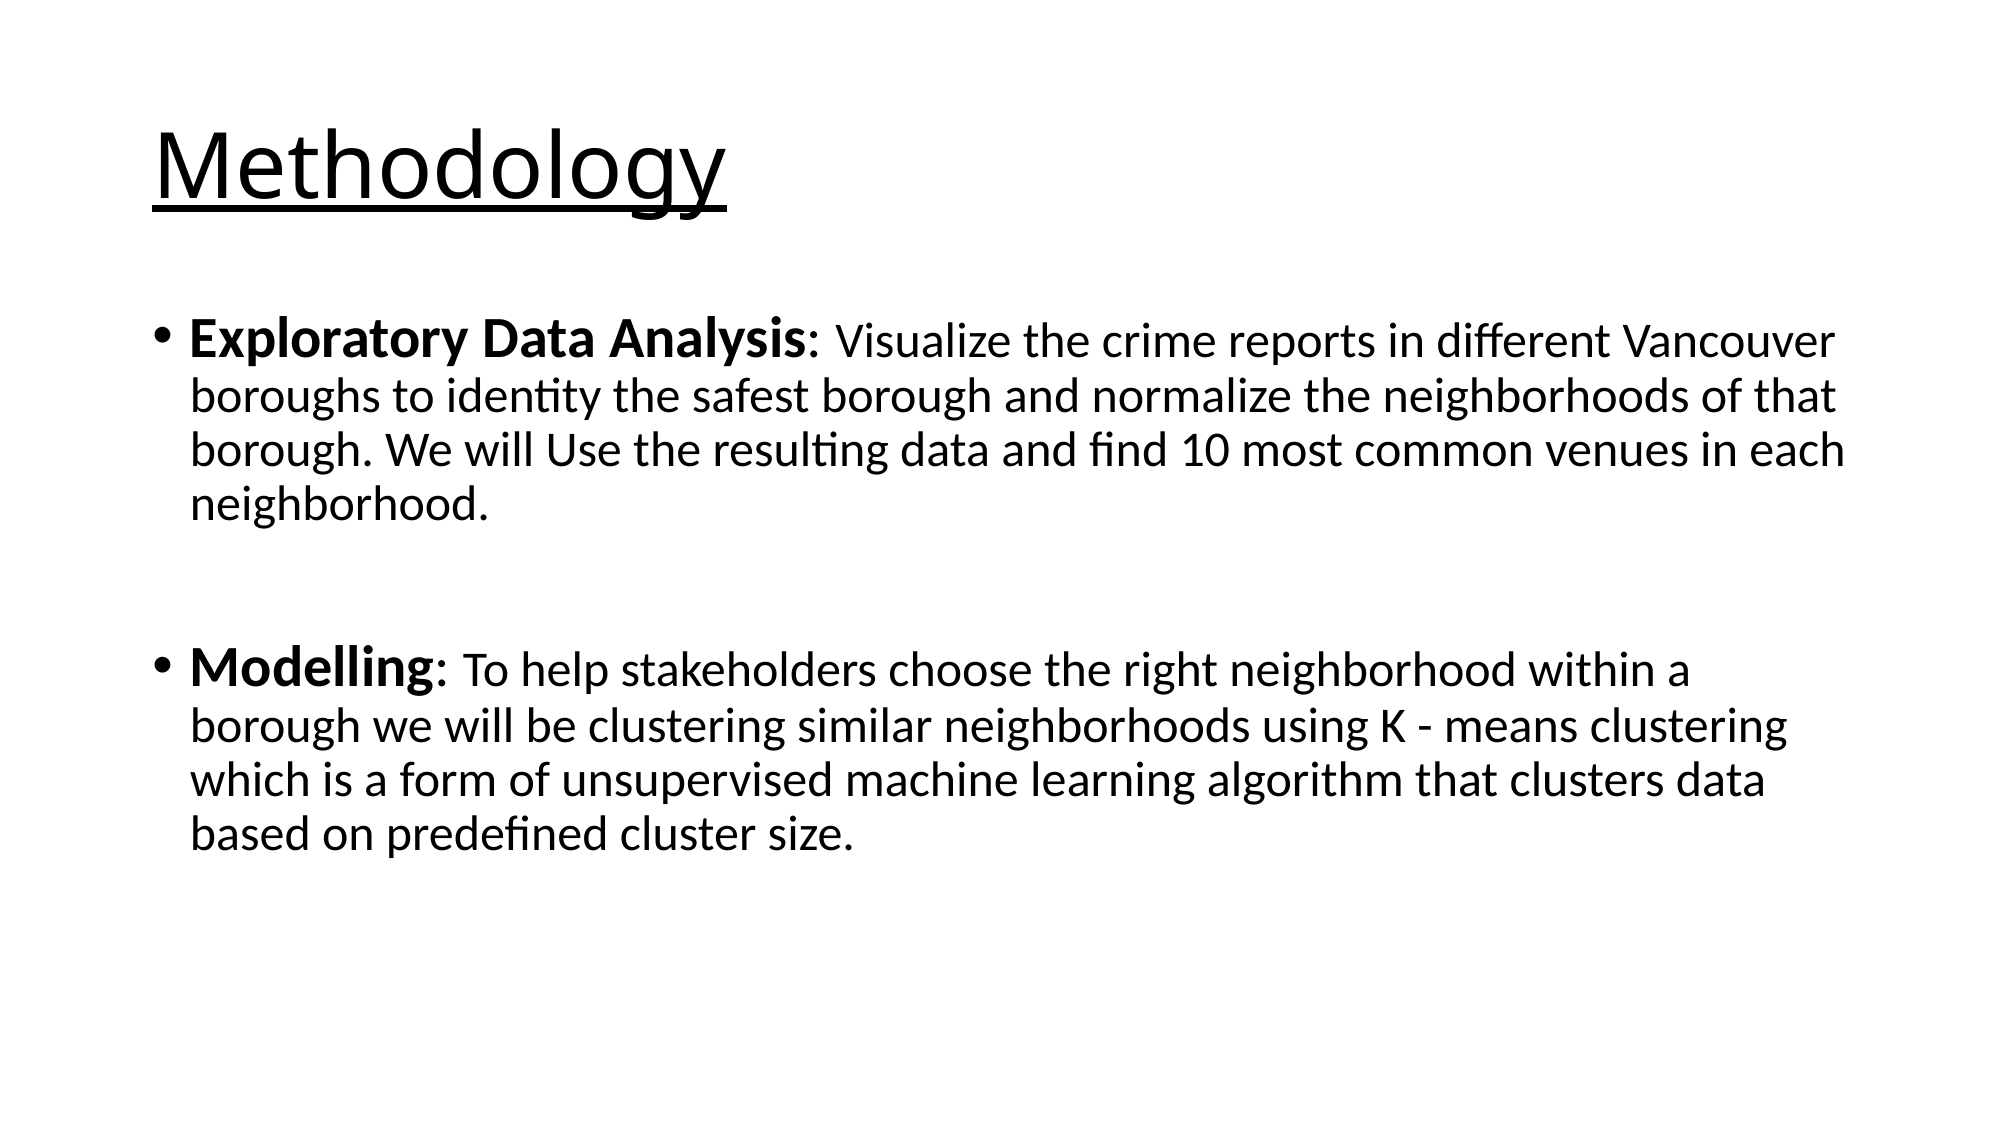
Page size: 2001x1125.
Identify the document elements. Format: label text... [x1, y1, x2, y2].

list Exploratory Data Analysis: Visualize the crime reports in different Vancouver boroughs to identity the safest borough and normalize the neighborhoods of that borough. We will Use the resulting data and find 10 most common venues in each neighborhood. Modelling: To help stakeholders choose the right neighborhood within a borough we will be clustering similar neighborhoods using K - means clustering which is a form of unsupervised machine learning algorithm that clusters data based on predefined cluster size. [137, 299, 1863, 1014]
title Methodology [137, 59, 1863, 278]
